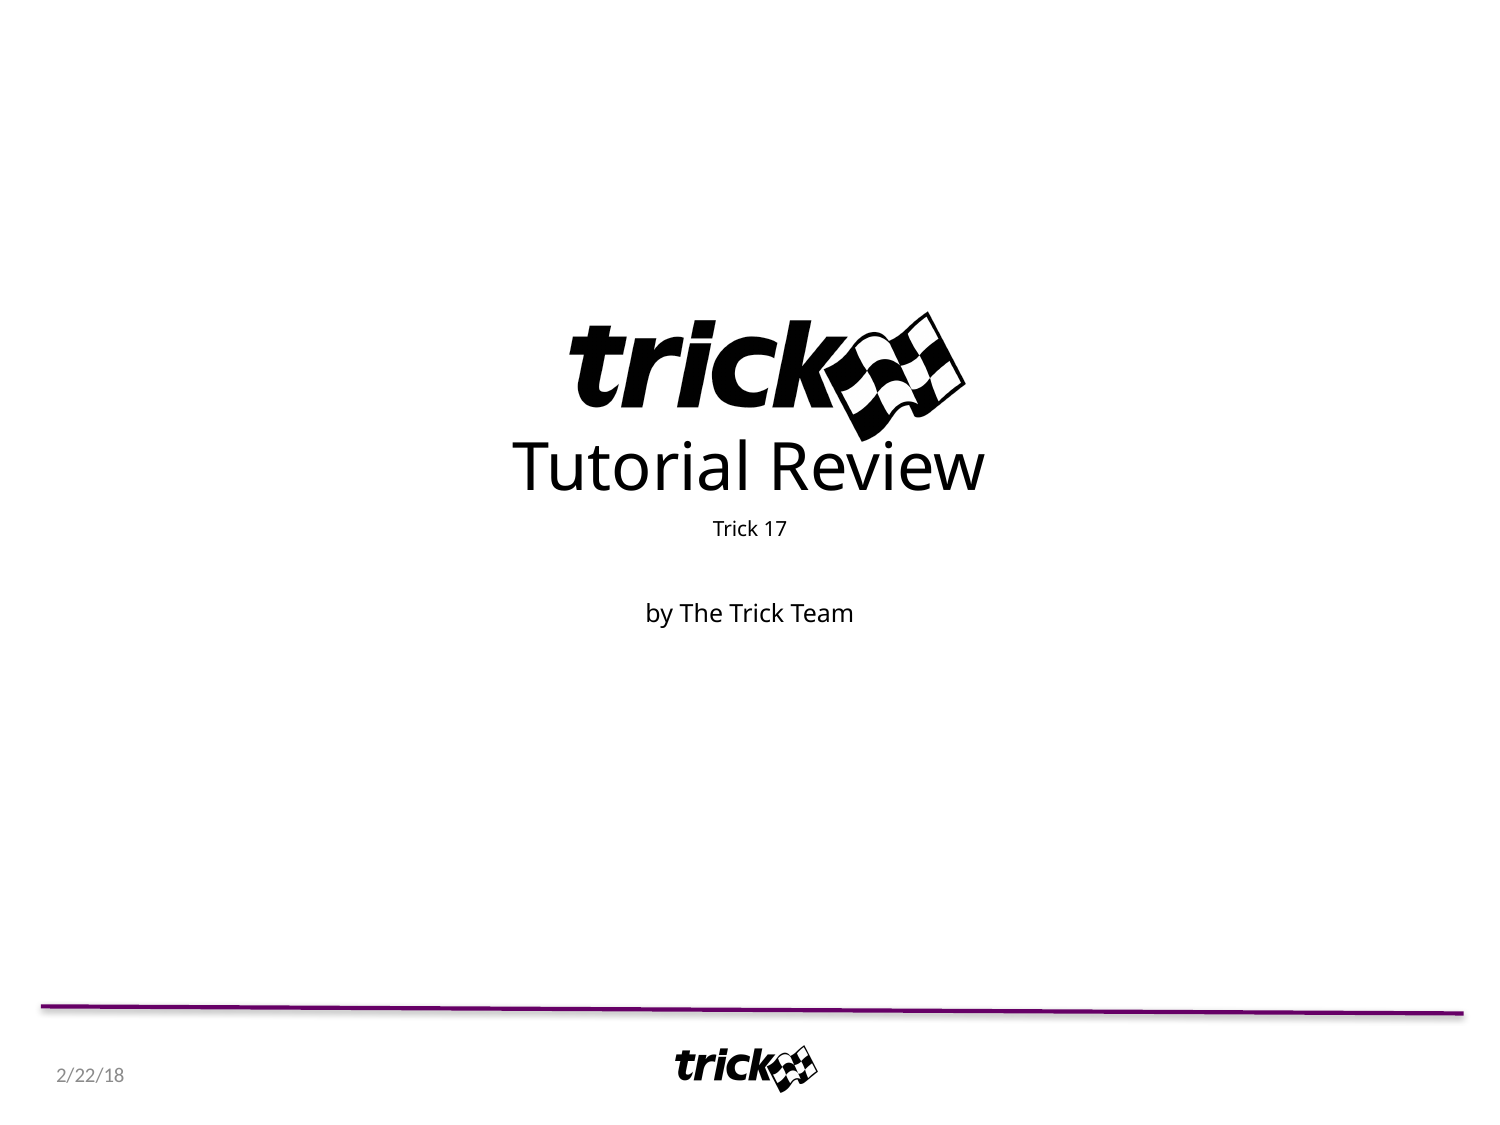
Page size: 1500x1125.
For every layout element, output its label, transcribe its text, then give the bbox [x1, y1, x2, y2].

text_box Tutorial Review [0, 416, 1500, 508]
text_box by The Trick Team [0, 589, 1500, 635]
picture [675, 1045, 818, 1093]
picture [569, 311, 966, 442]
text_box Trick 17 [0, 508, 1500, 549]
